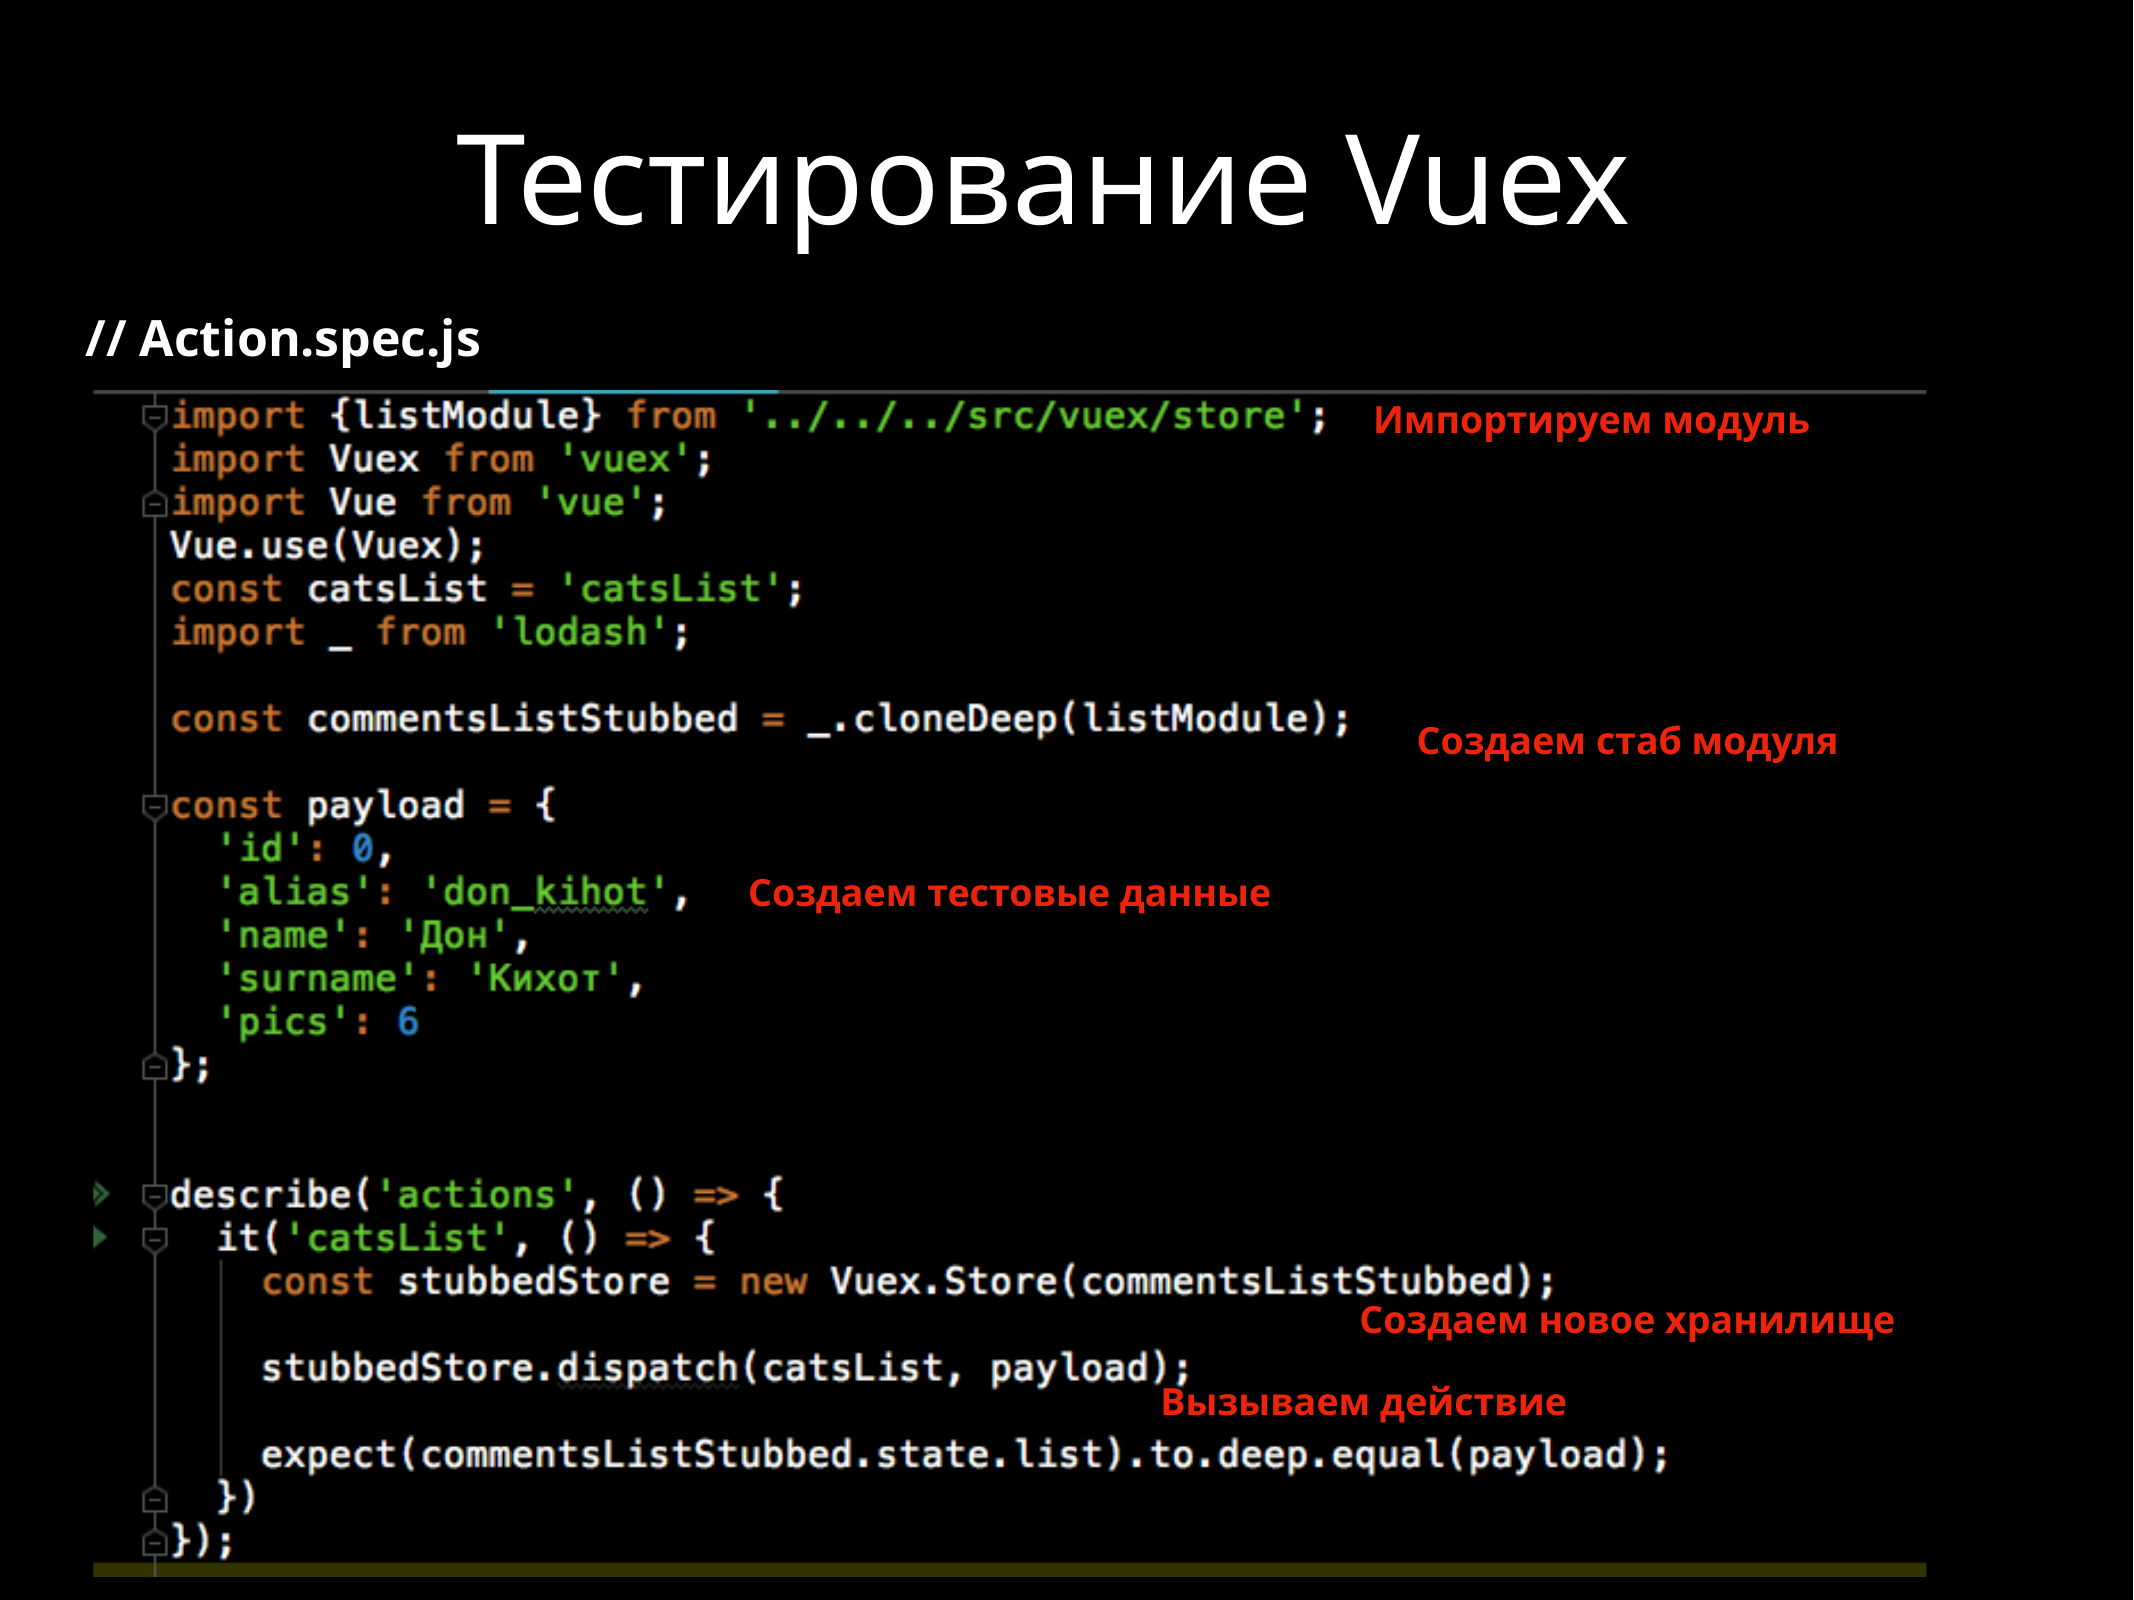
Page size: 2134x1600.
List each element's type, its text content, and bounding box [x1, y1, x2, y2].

picture [93, 390, 1927, 1577]
text_box // Action.spec.js [77, 298, 490, 375]
title Тестирование Vuex [201, 84, 1920, 259]
